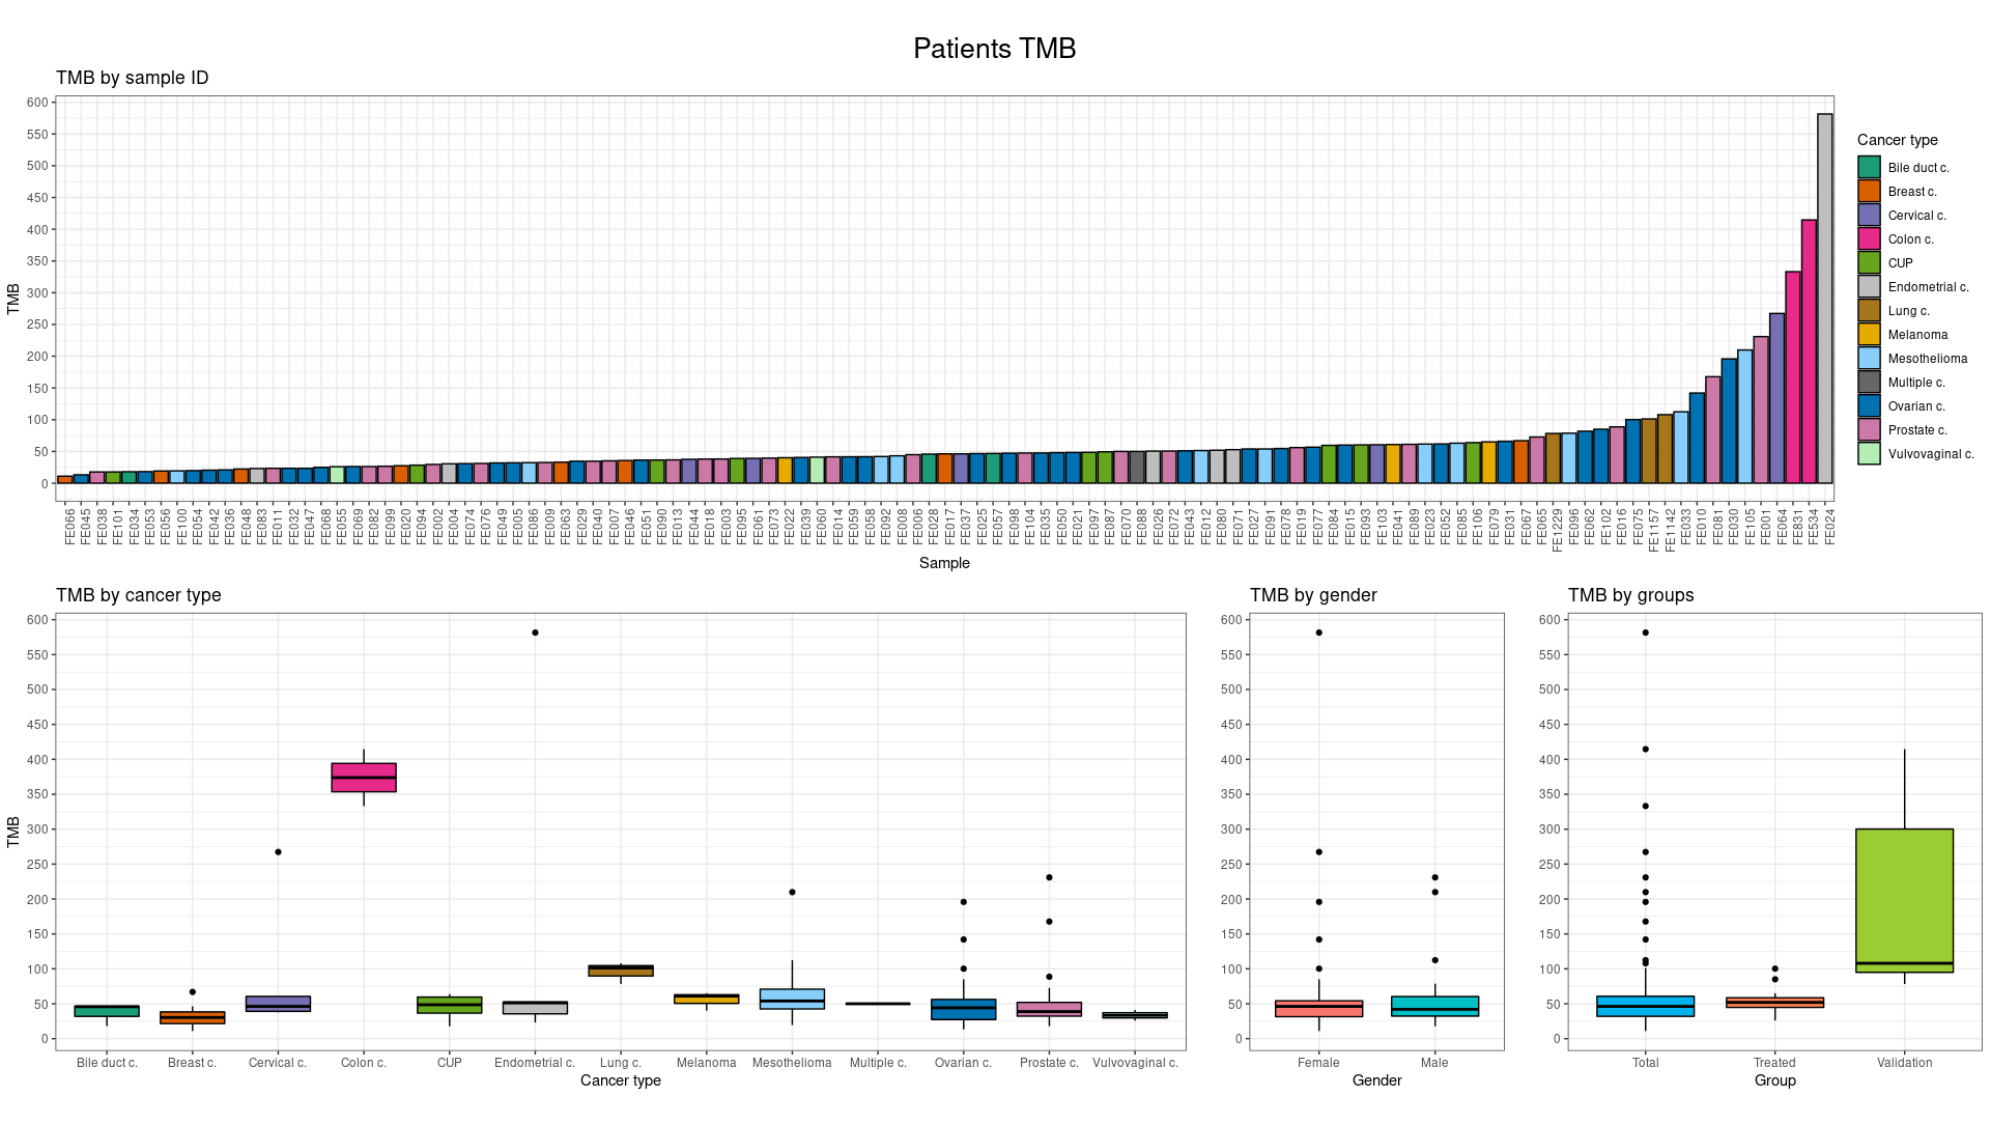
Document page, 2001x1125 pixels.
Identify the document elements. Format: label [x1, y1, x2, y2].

list [0, 29, 1990, 1095]
